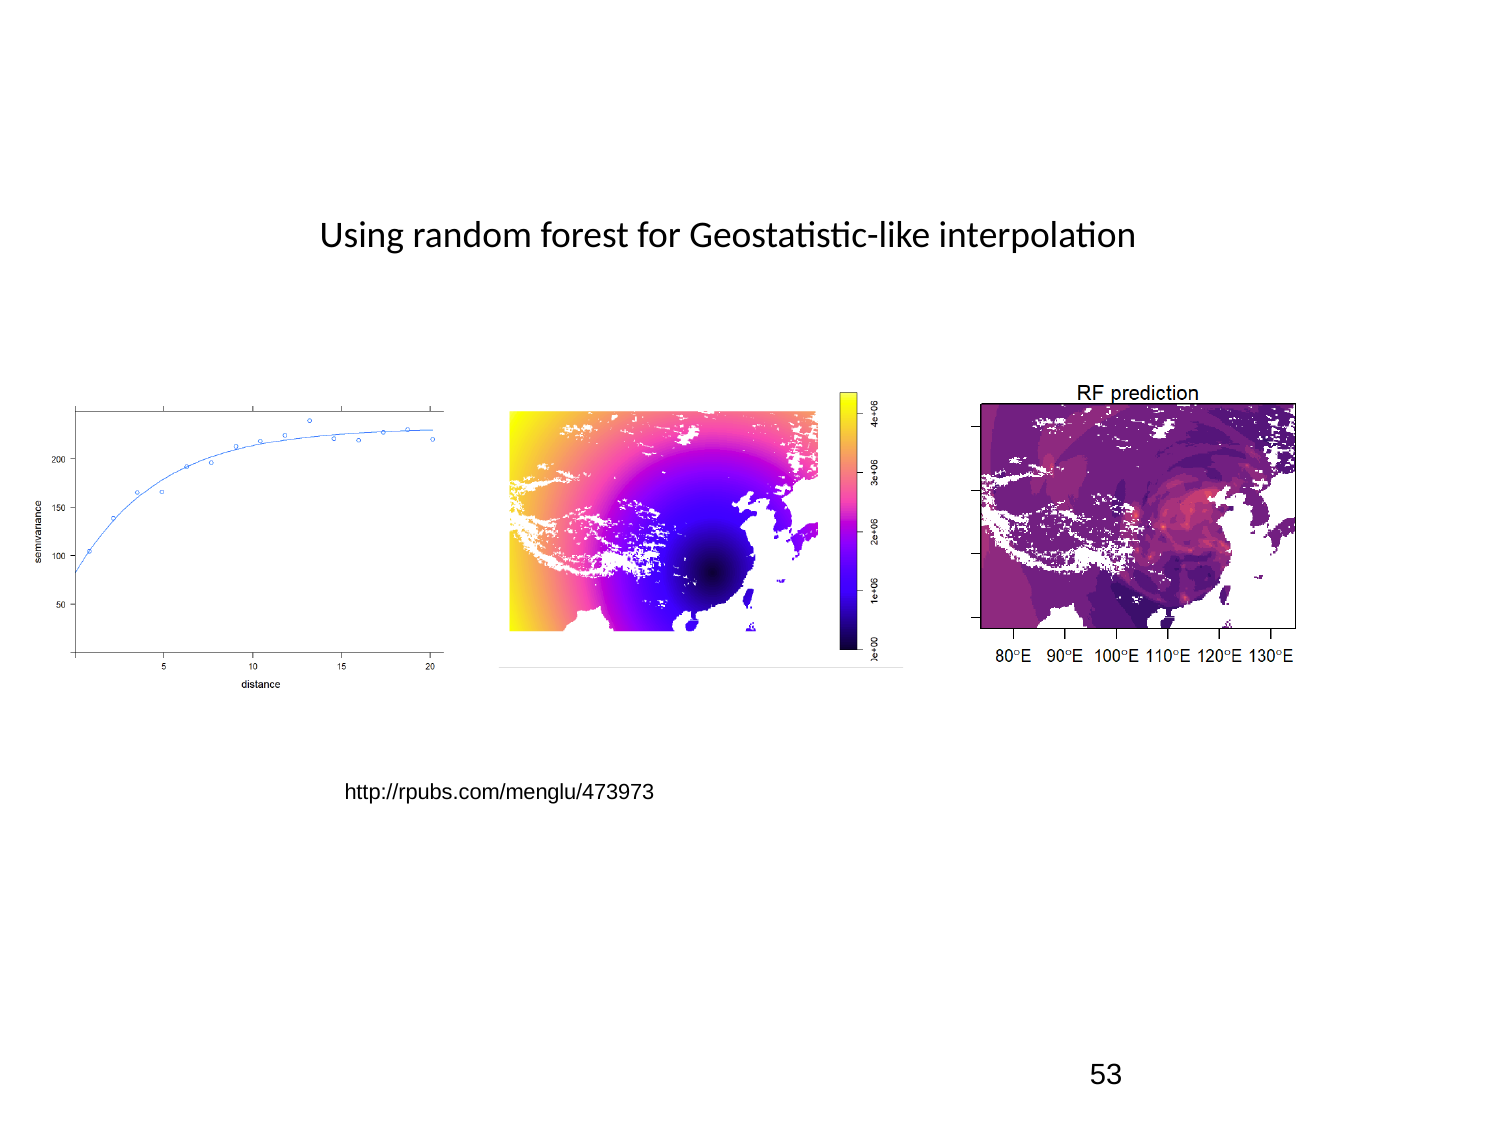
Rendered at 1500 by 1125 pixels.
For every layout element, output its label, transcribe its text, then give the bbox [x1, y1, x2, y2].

picture [35, 384, 904, 694]
picture [952, 380, 1301, 679]
text_box http://rpubs.com/menglu/473973 [329, 770, 670, 812]
text_box Using random forest for Geostatistic-like interpolation [243, 203, 1214, 262]
slide_number 53 [1074, 1042, 1425, 1103]
